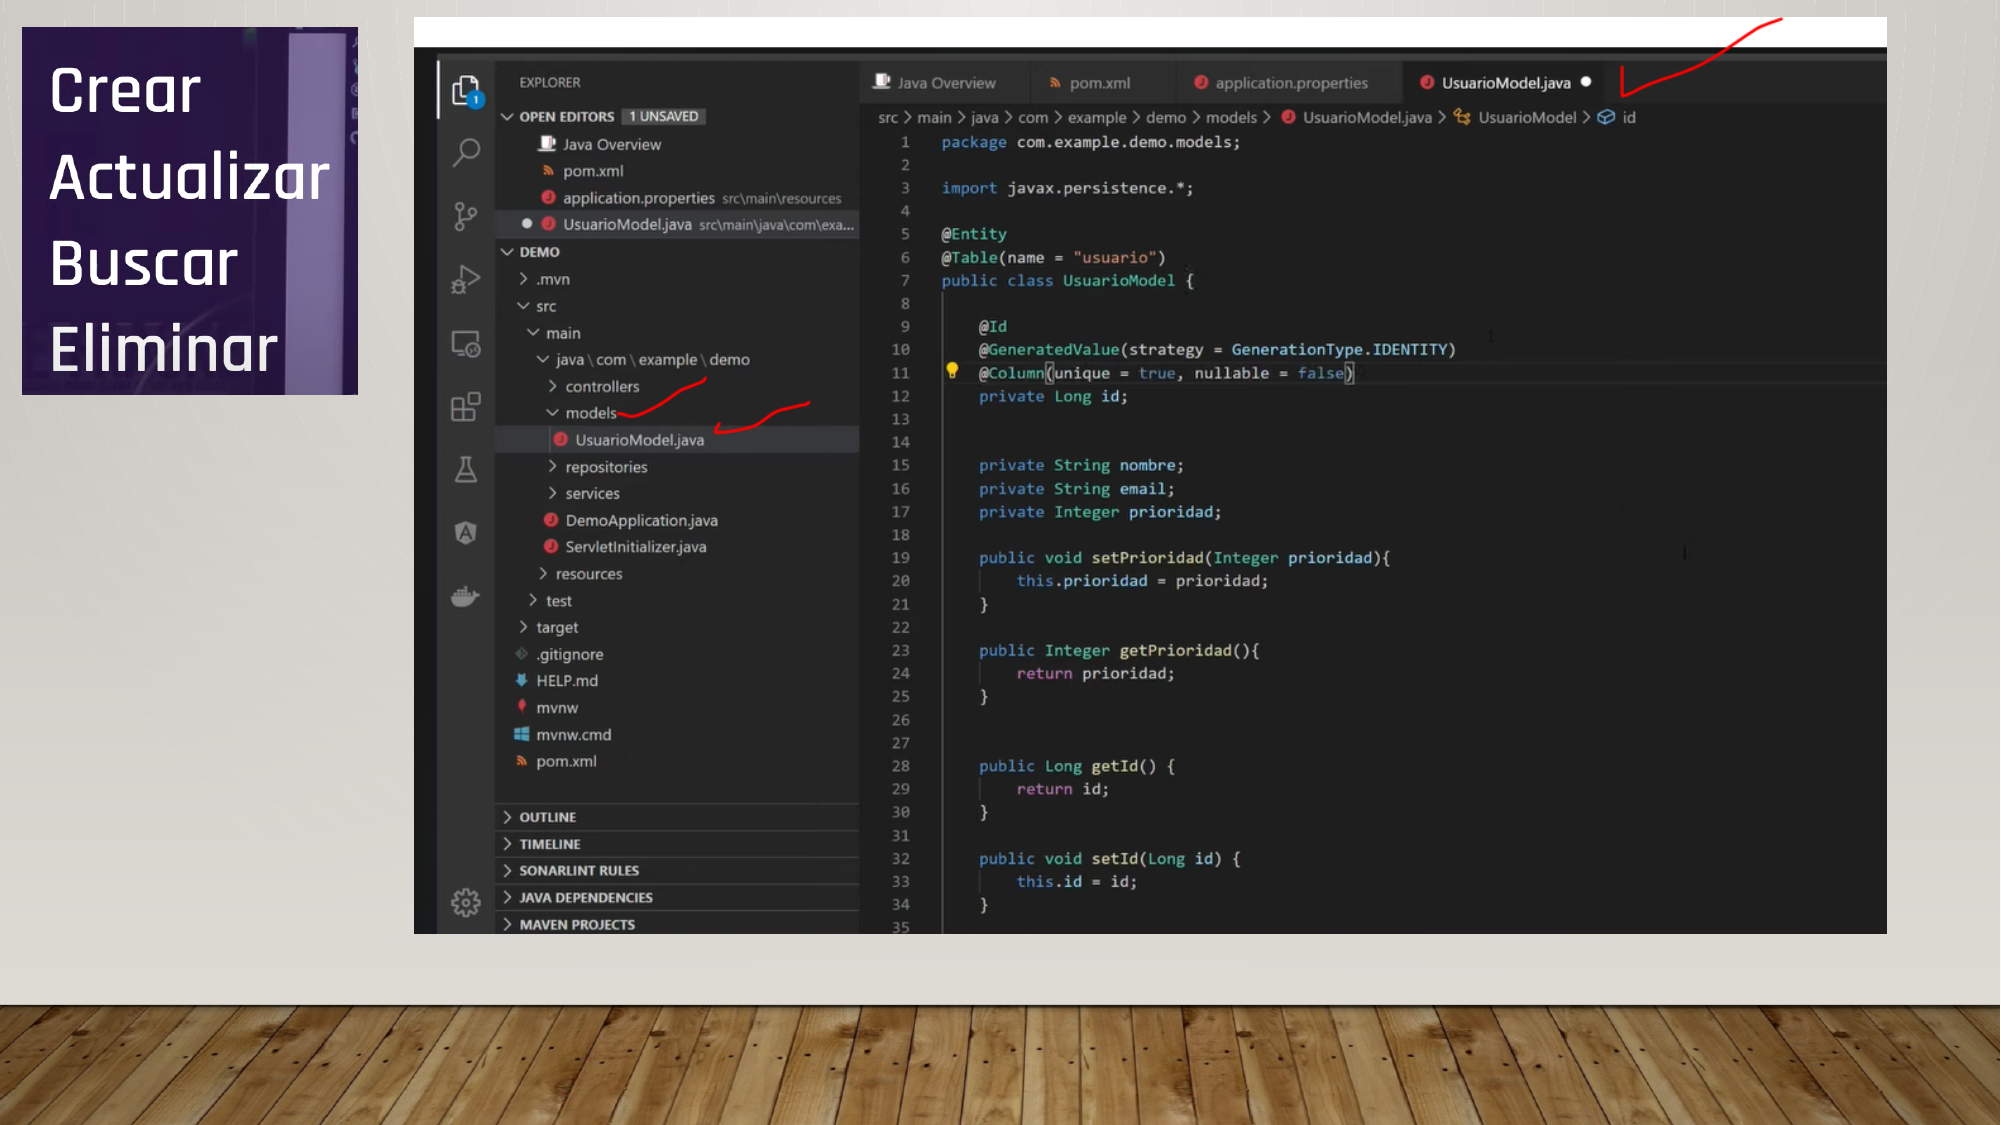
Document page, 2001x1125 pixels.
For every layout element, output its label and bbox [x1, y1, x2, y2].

picture [413, 17, 1887, 935]
picture [0, 1005, 2000, 1125]
picture [22, 27, 359, 395]
